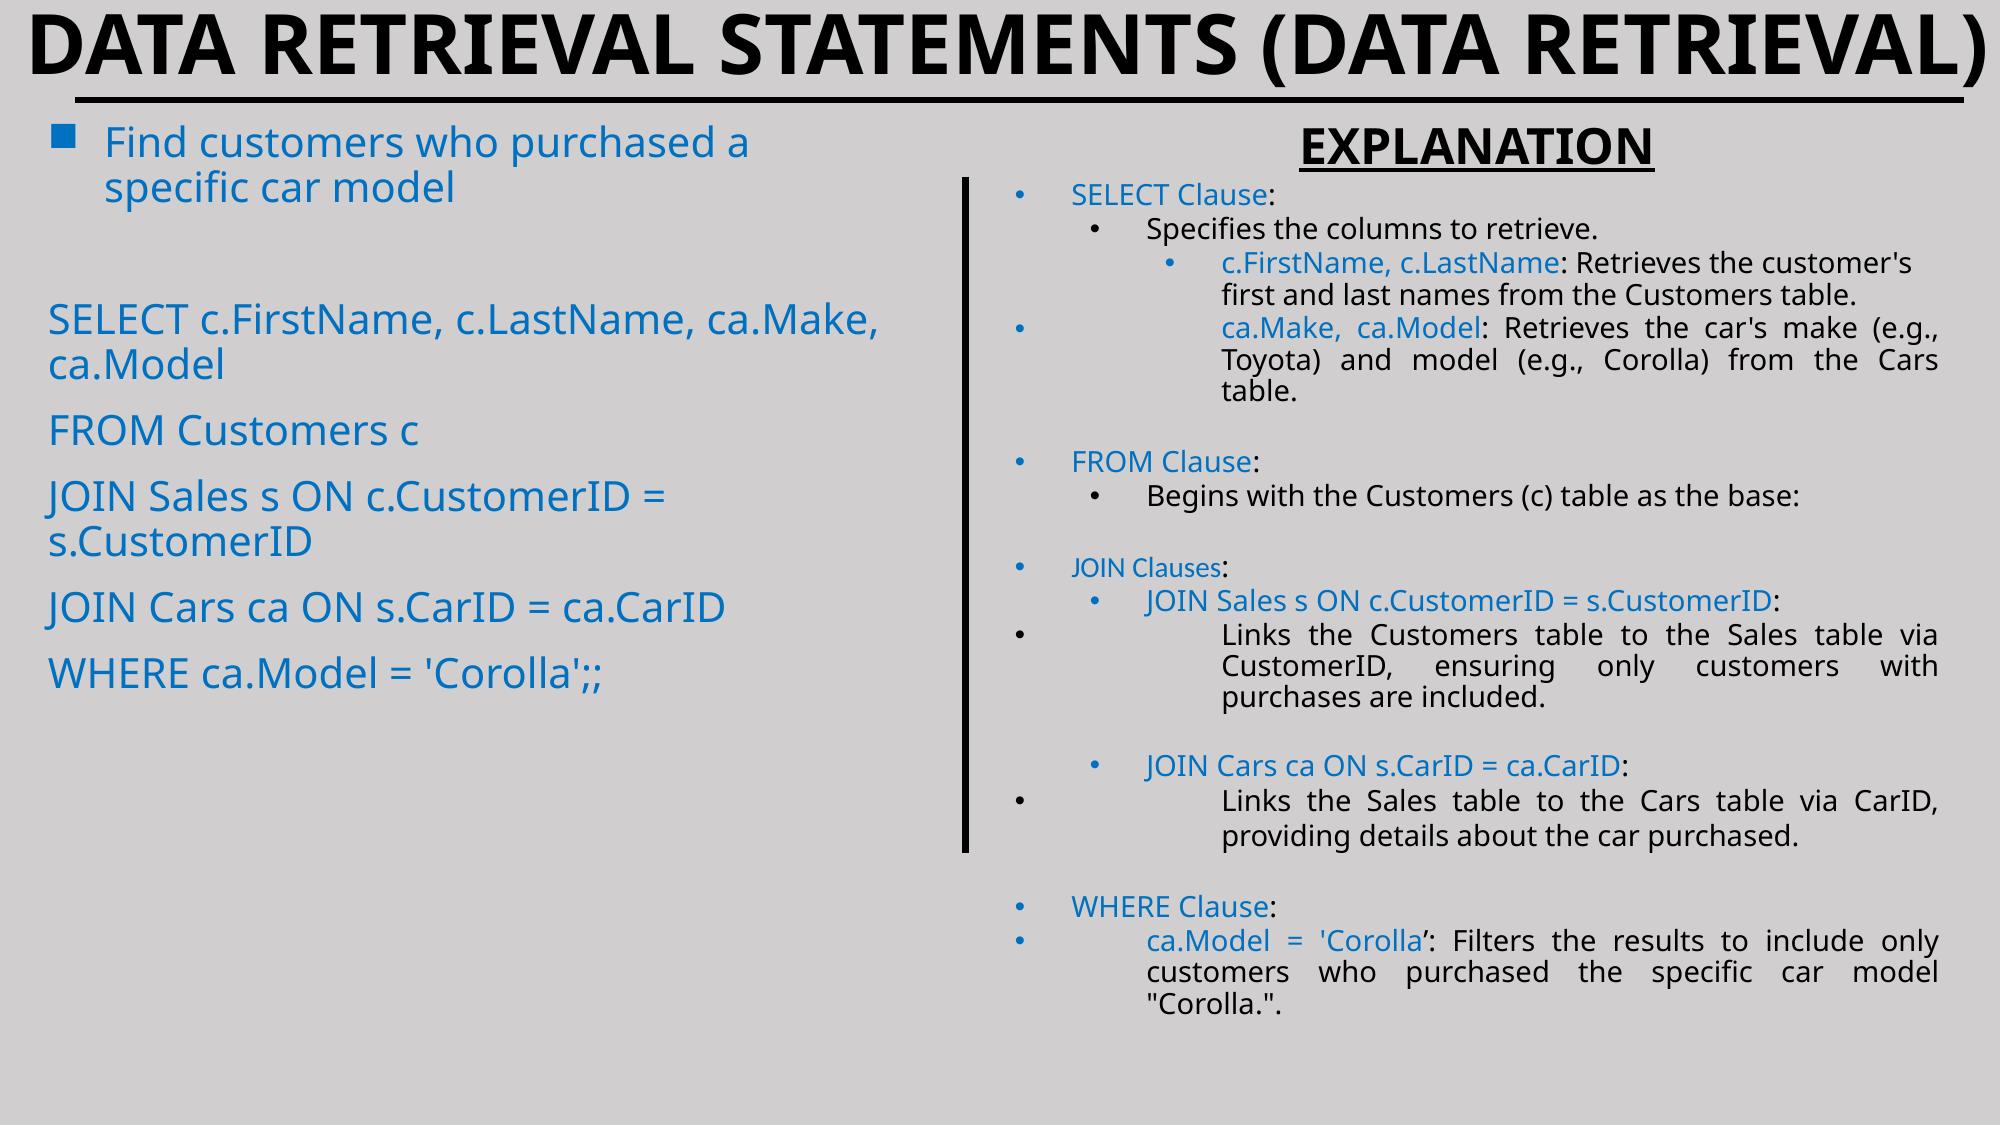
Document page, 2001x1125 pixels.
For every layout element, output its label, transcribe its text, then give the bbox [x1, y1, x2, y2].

title DATA RETRIEVAL STATEMENTS (DATA RETRIEVAL) [0, 13, 2000, 100]
text_box EXPLANATION SELECT Clause: Specifies the columns to retrieve. c.FirstName, c.LastName: Retrieves the customer's first and last names from the Customers table. ca.Make, ca.Model: Retrieves the car's make (e.g., Toyota) and model (e.g., Corolla) from the Cars table. FROM Clause: Begins with the Customers (c) table as the base: JOIN Clauses: JOIN Sales s ON c.CustomerID = s.CustomerID: Links the Customers table to the Sales table via CustomerID, ensuring only customers with purchases are included. JOIN Cars ca ON s.CarID = ca.CarID: Links the Sales table to the Cars table via CarID, providing details about the car purchased. WHERE Clause: ca.Model = 'Corolla’: Filters the results to include only customers who purchased the specific car model "Corolla.". [999, 113, 1955, 1052]
subtitle Find customers who purchased a specific car model SELECT c.FirstName, c.LastName, ca.Make, ca.Model FROM Customers c JOIN Sales s ON c.CustomerID = s.CustomerID JOIN Cars ca ON s.CarID = ca.CarID WHERE ca.Model = 'Corolla';; [32, 113, 919, 1052]
